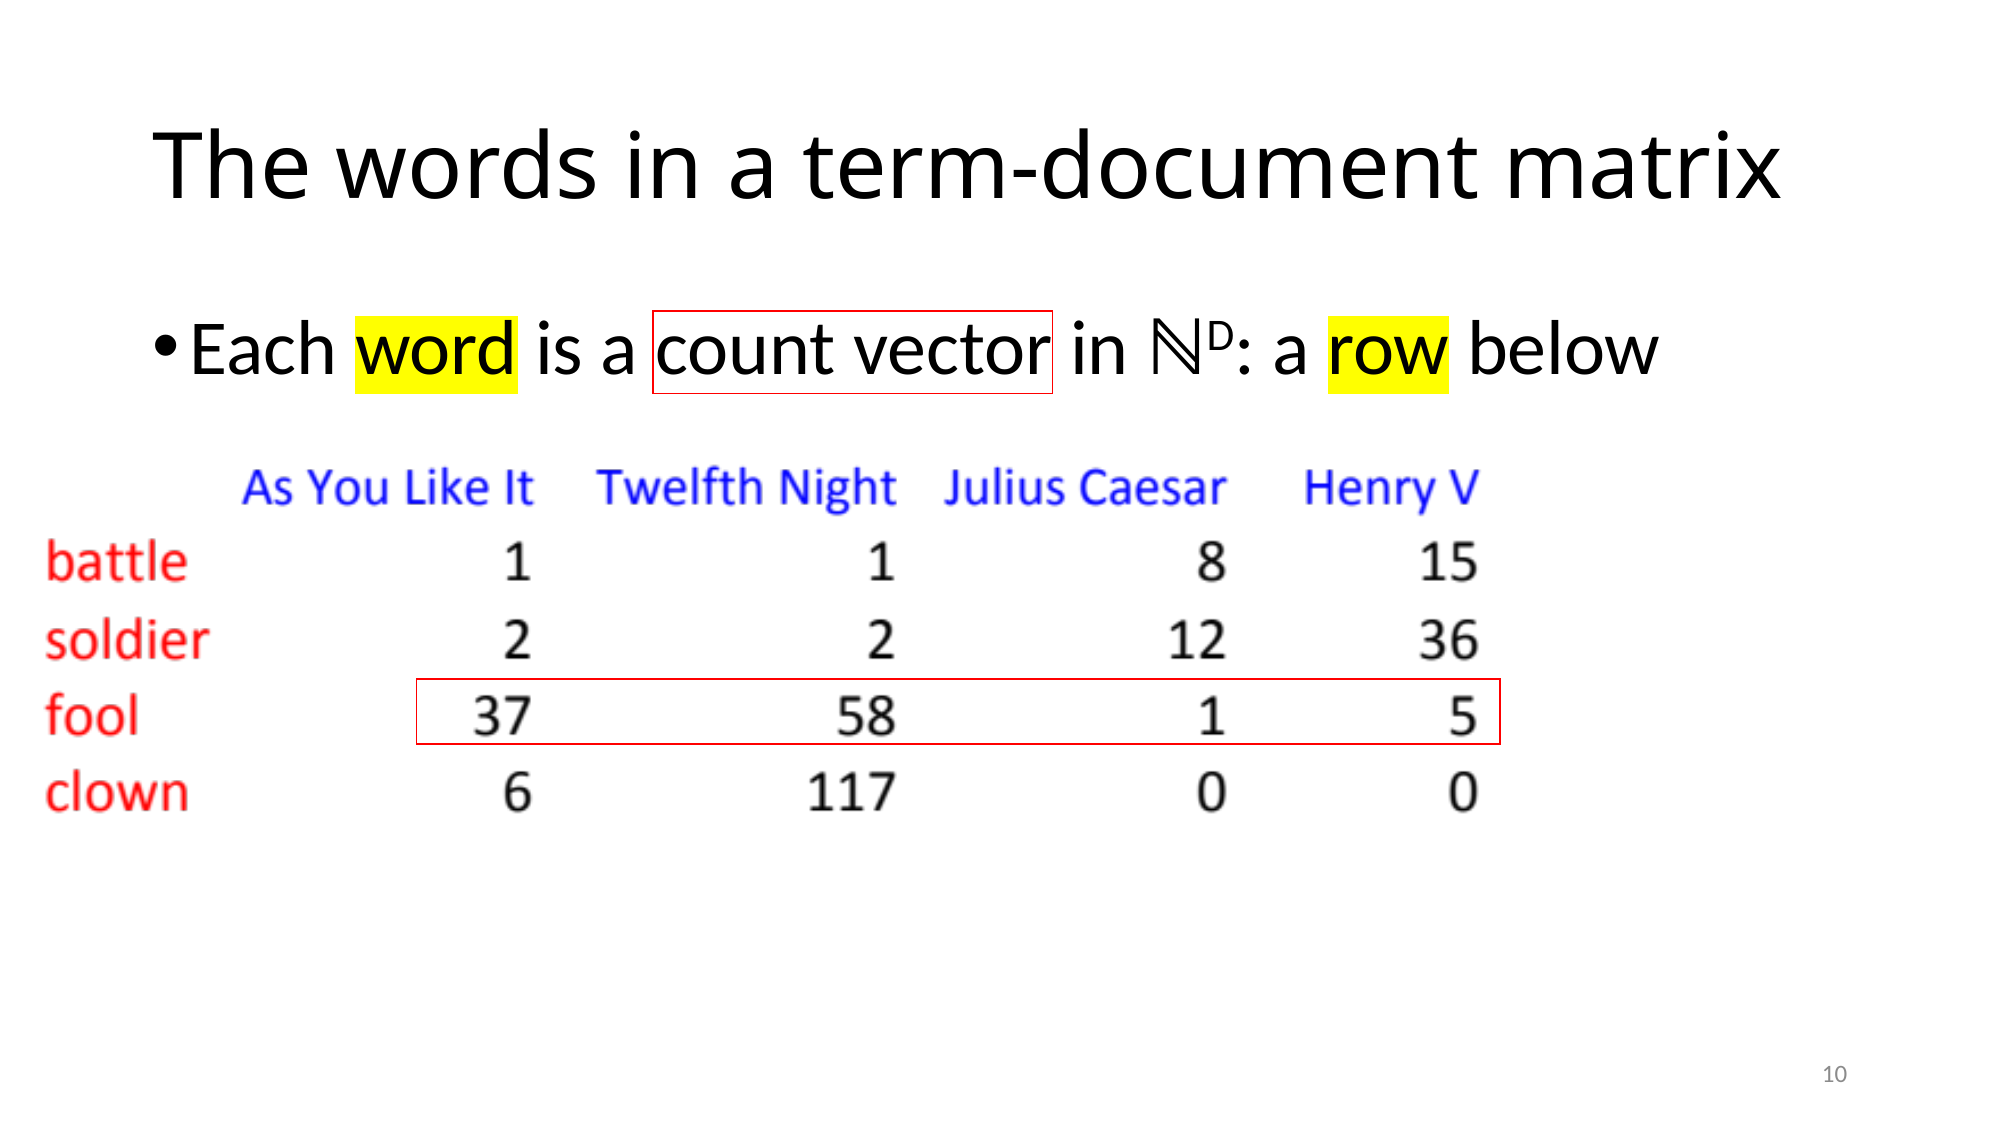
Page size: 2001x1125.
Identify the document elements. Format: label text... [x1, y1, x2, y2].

title The words in a term-document matrix [137, 59, 1863, 278]
text_box [652, 310, 1053, 394]
list Each word is a count vector in ℕD: a row below [137, 299, 1863, 1014]
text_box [33, 445, 1491, 828]
text_box [1491, 679, 1500, 745]
slide_number 10 [1412, 1042, 1863, 1103]
